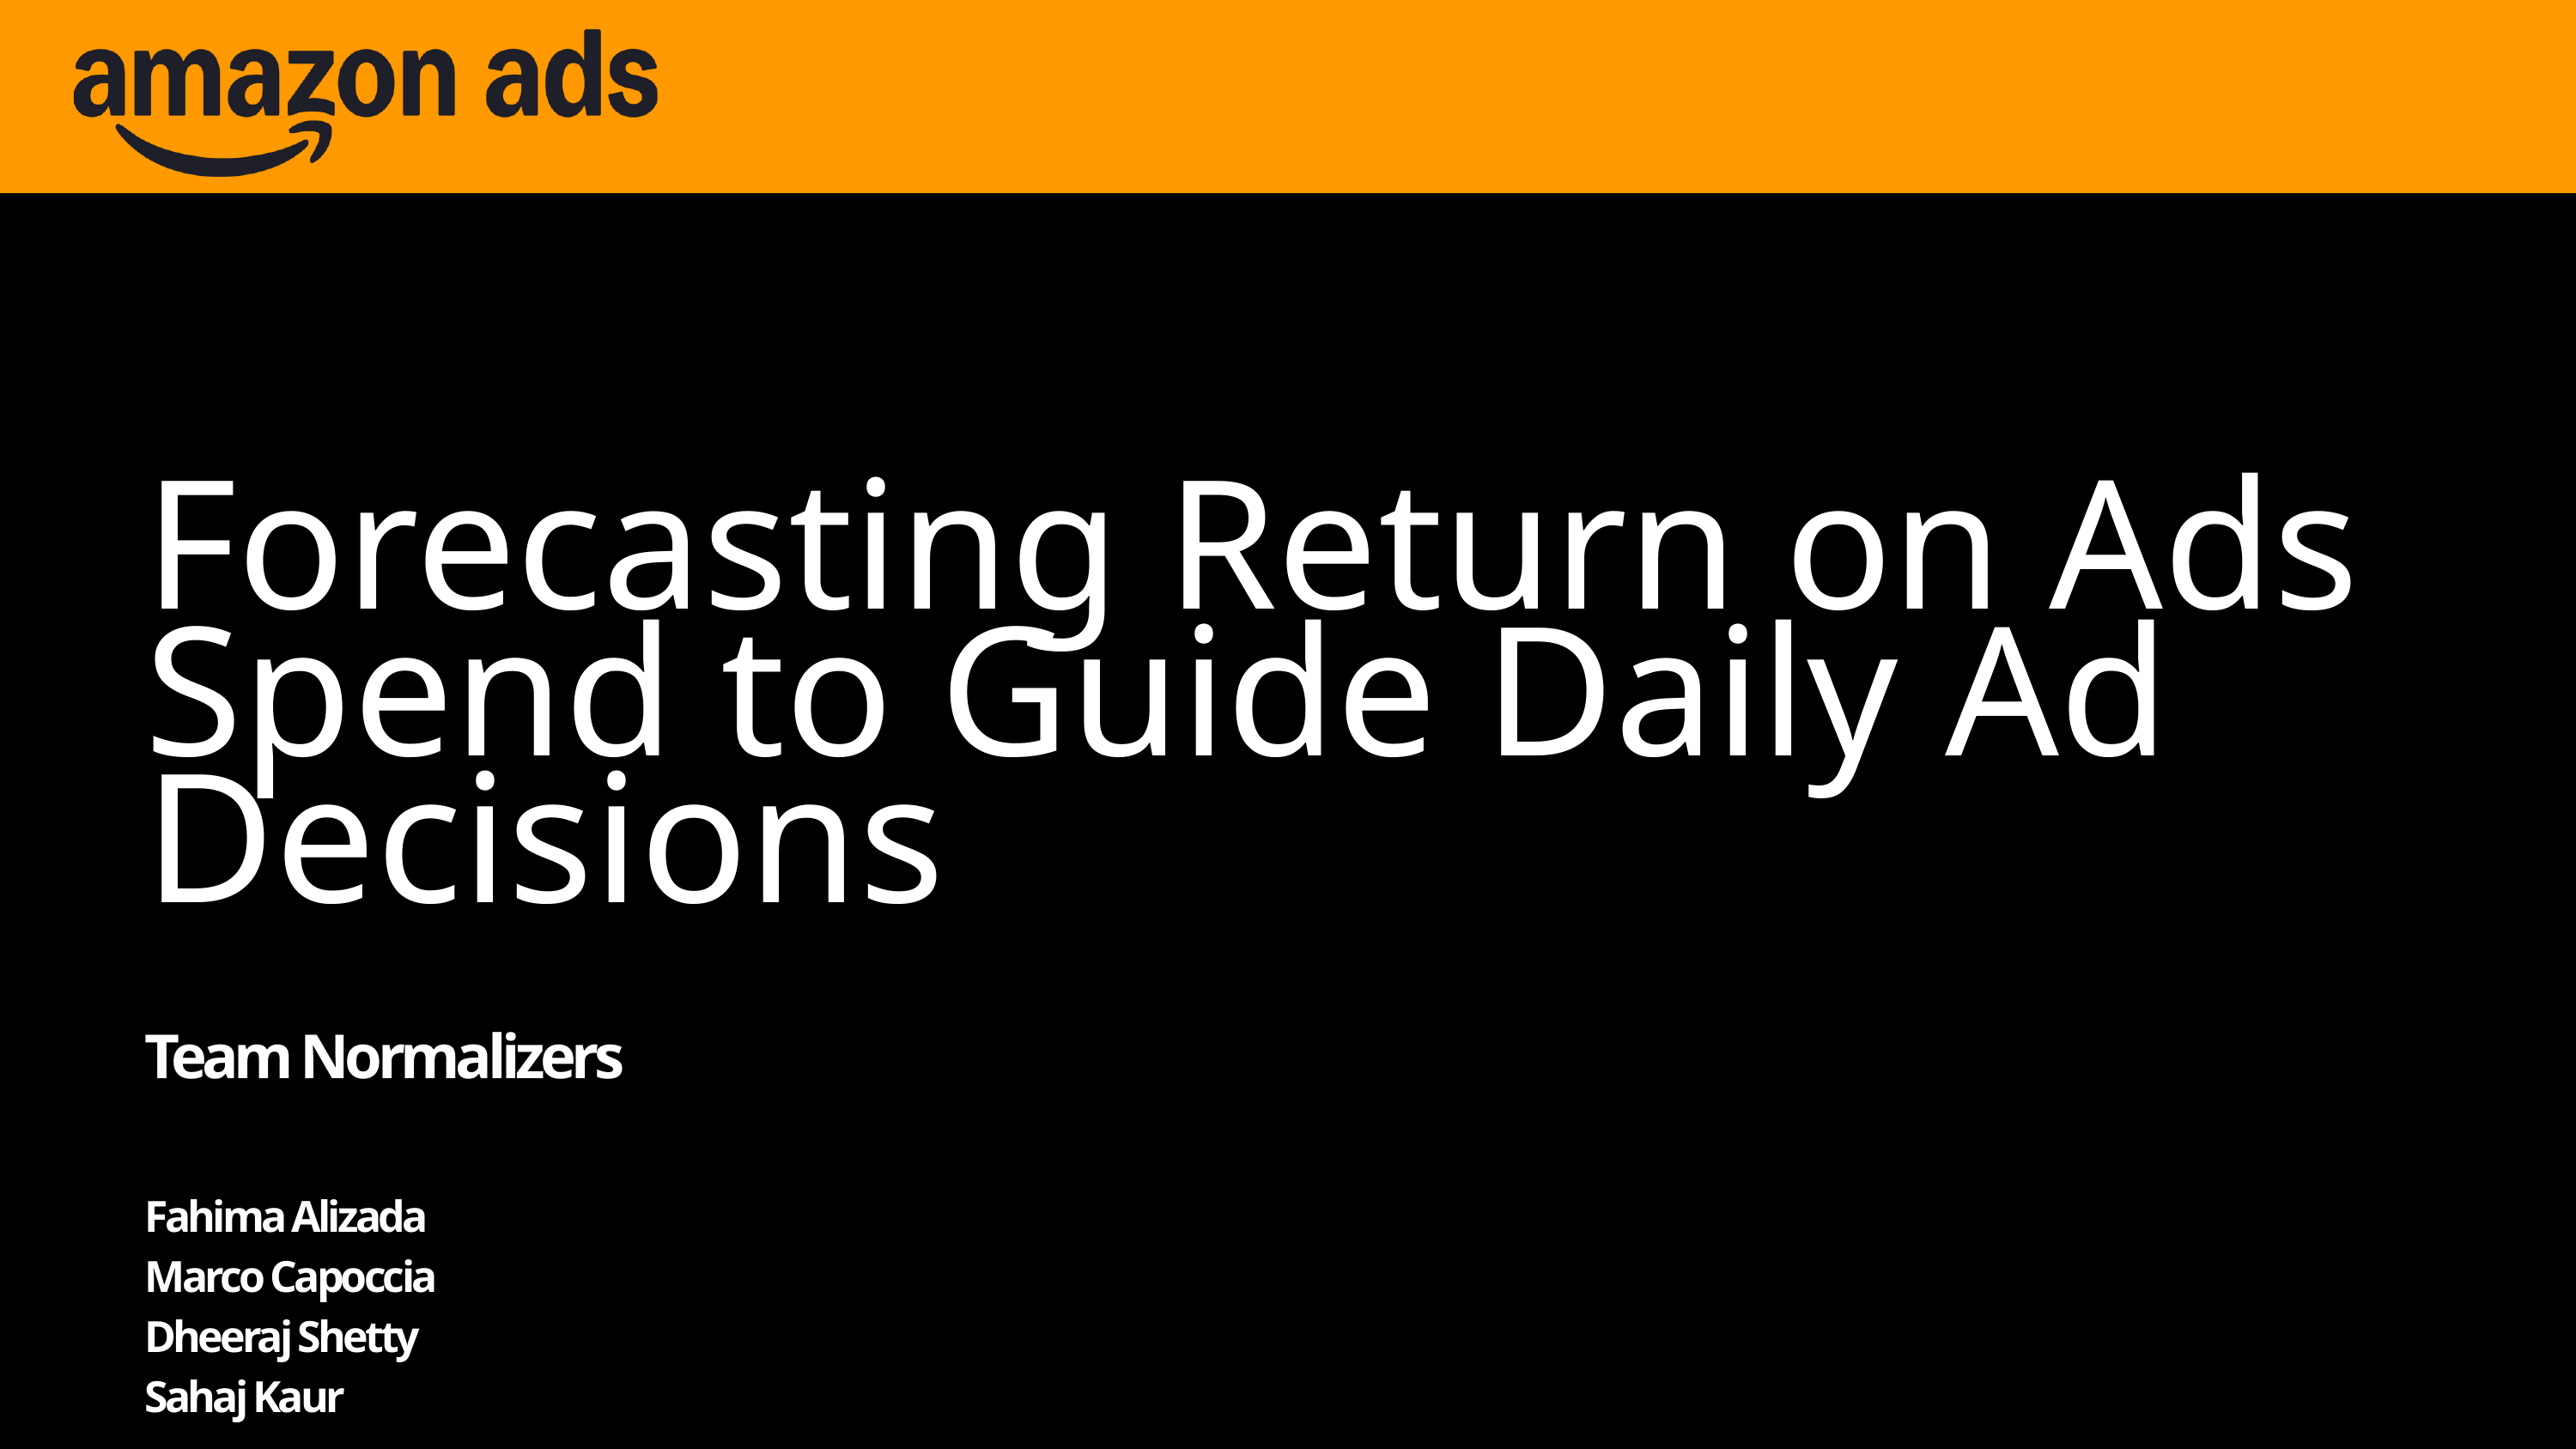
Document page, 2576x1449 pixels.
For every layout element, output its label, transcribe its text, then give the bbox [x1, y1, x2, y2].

text_box Fahima Alizada Marco Capoccia Dheeraj Shetty Sahaj Kaur [144, 1180, 1382, 1422]
text_box Forecasting Return on Ads Spend to Guide Daily Ad Decisions [144, 498, 2449, 938]
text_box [0, 0, 2576, 194]
text_box Team Normalizers [144, 1005, 1382, 1091]
